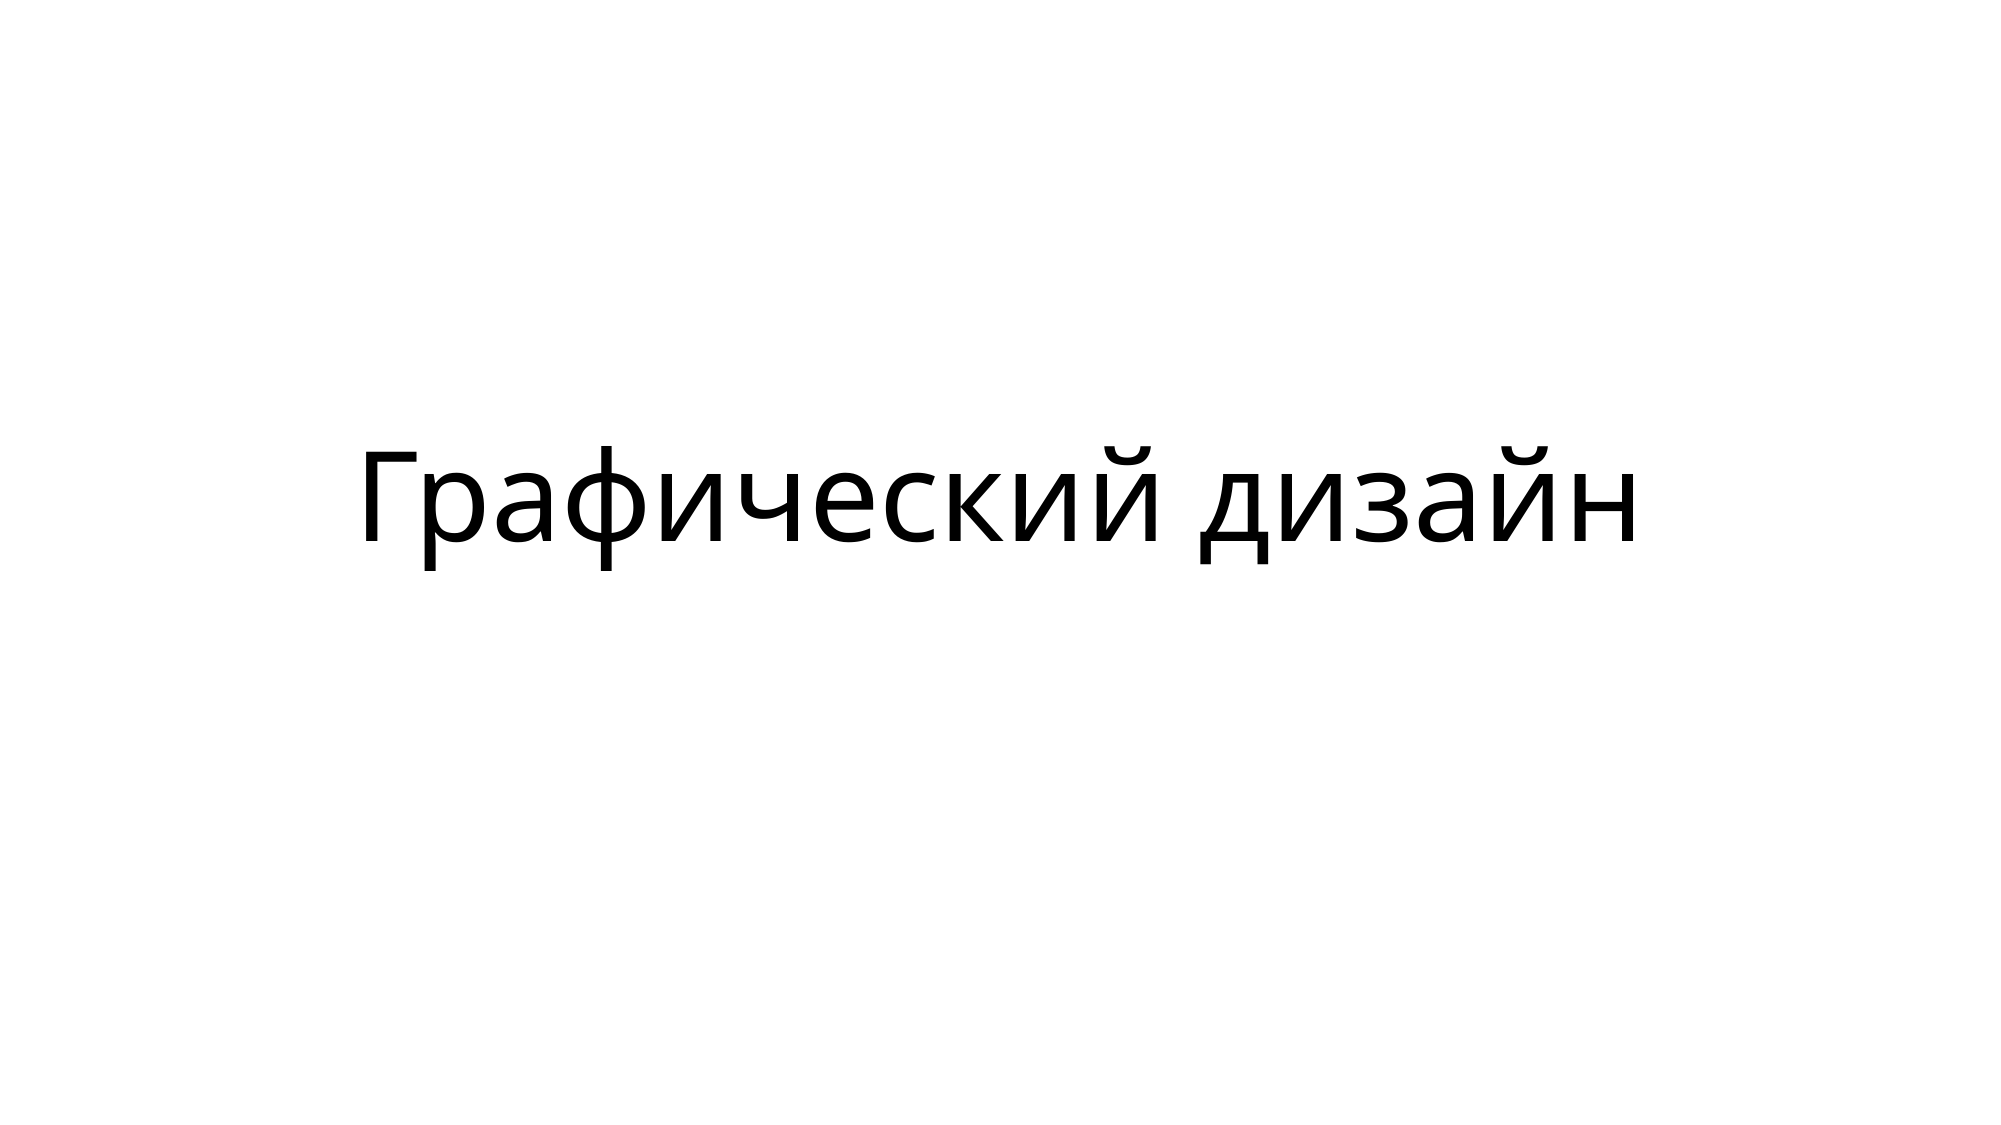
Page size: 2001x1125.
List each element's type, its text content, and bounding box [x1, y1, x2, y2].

title Графический дизайн [249, 184, 1750, 576]
